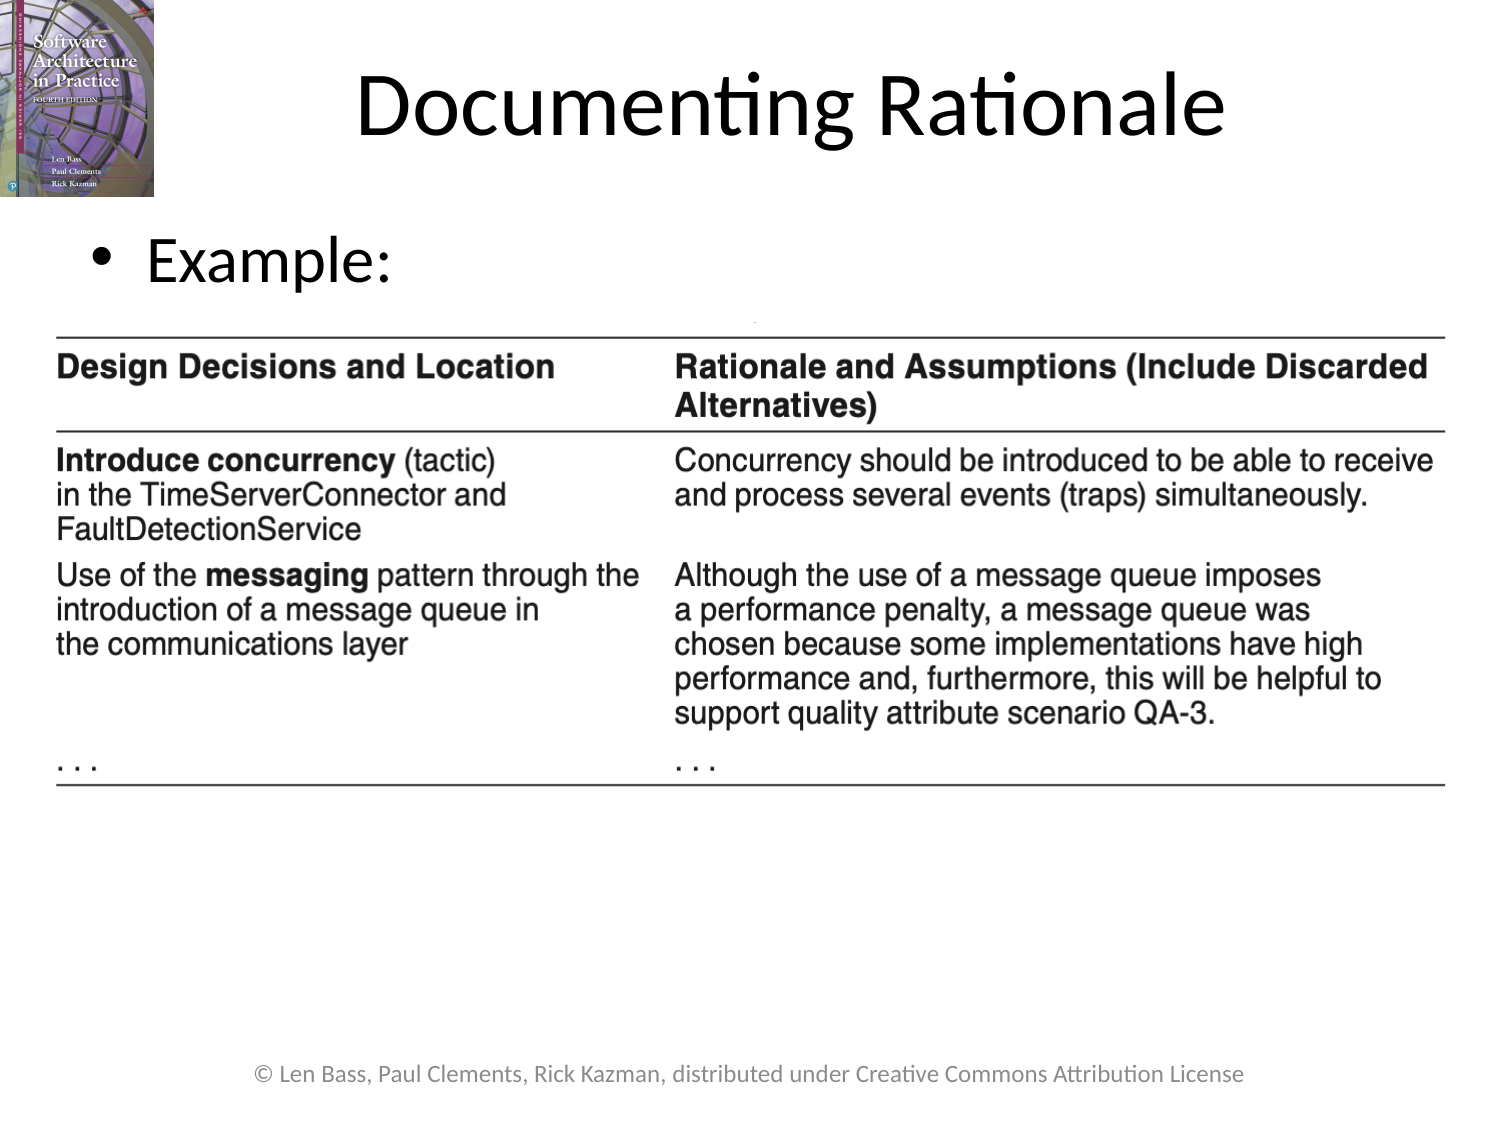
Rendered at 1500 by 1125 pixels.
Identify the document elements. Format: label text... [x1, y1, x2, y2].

footer © Len Bass, Paul Clements, Rick Kazman, distributed under Creative Commons Attribution License [230, 1042, 1270, 1103]
picture [41, 322, 1459, 803]
title Documenting Rationale [159, 45, 1425, 173]
list Example: [75, 208, 1425, 321]
picture [0, 0, 154, 197]
